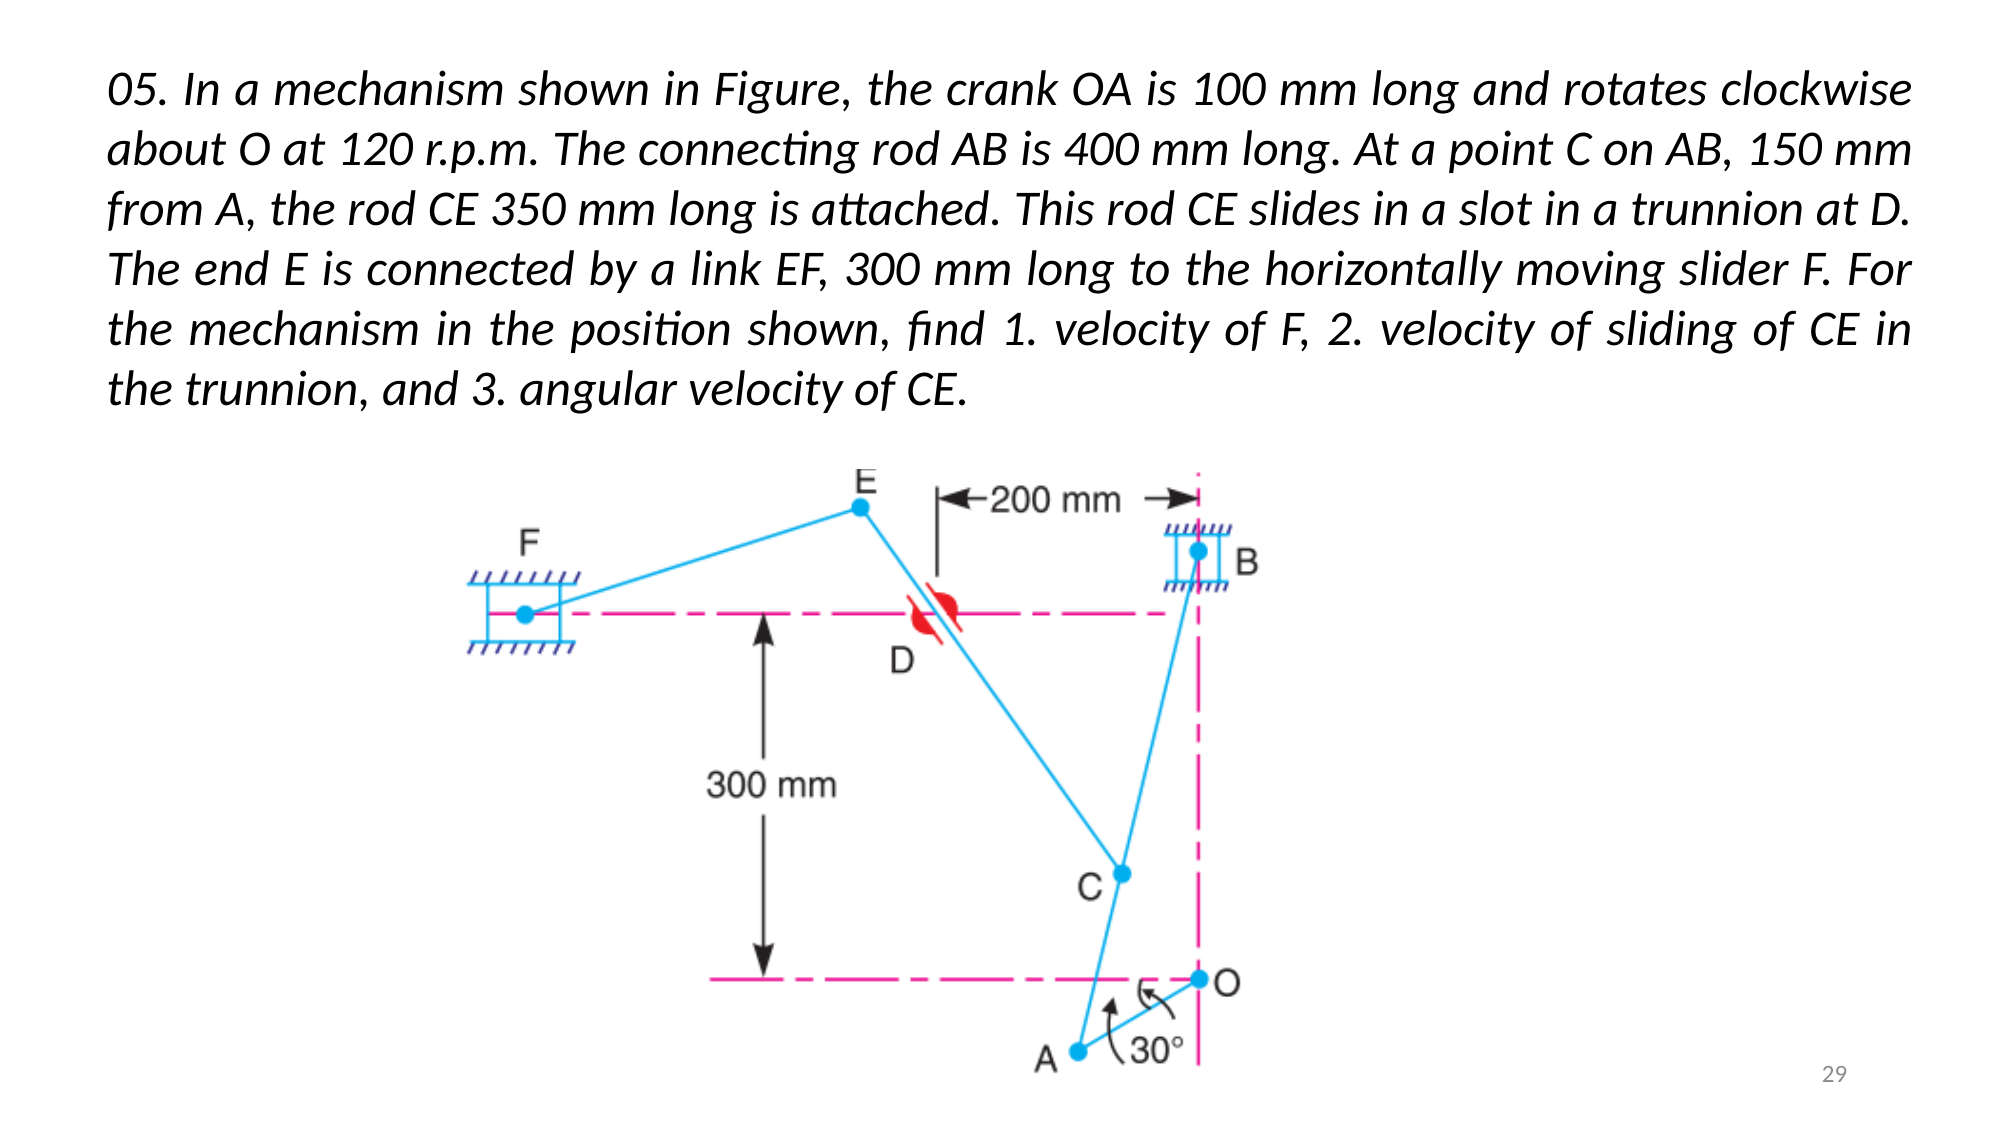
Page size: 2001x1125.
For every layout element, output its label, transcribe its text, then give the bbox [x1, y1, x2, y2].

slide_number 29 [1412, 1042, 1863, 1103]
picture [439, 469, 1326, 1077]
text_box 05. In a mechanism shown in Figure, the crank OA is 100 mm long and rotates clockwise about O at 120 r.p.m. The connecting rod AB is 400 mm long. At a point C on AB, 150 mm from A, the rod CE 350 mm long is attached. This rod CE slides in a slot in a trunnion at D. The end E is connected by a link EF, 300 mm long to the horizontally moving slider F. For the mechanism in the position shown, find 1. velocity of F, 2. velocity of sliding of CE in the trunnion, and 3. angular velocity of CE. [91, 48, 1929, 424]
